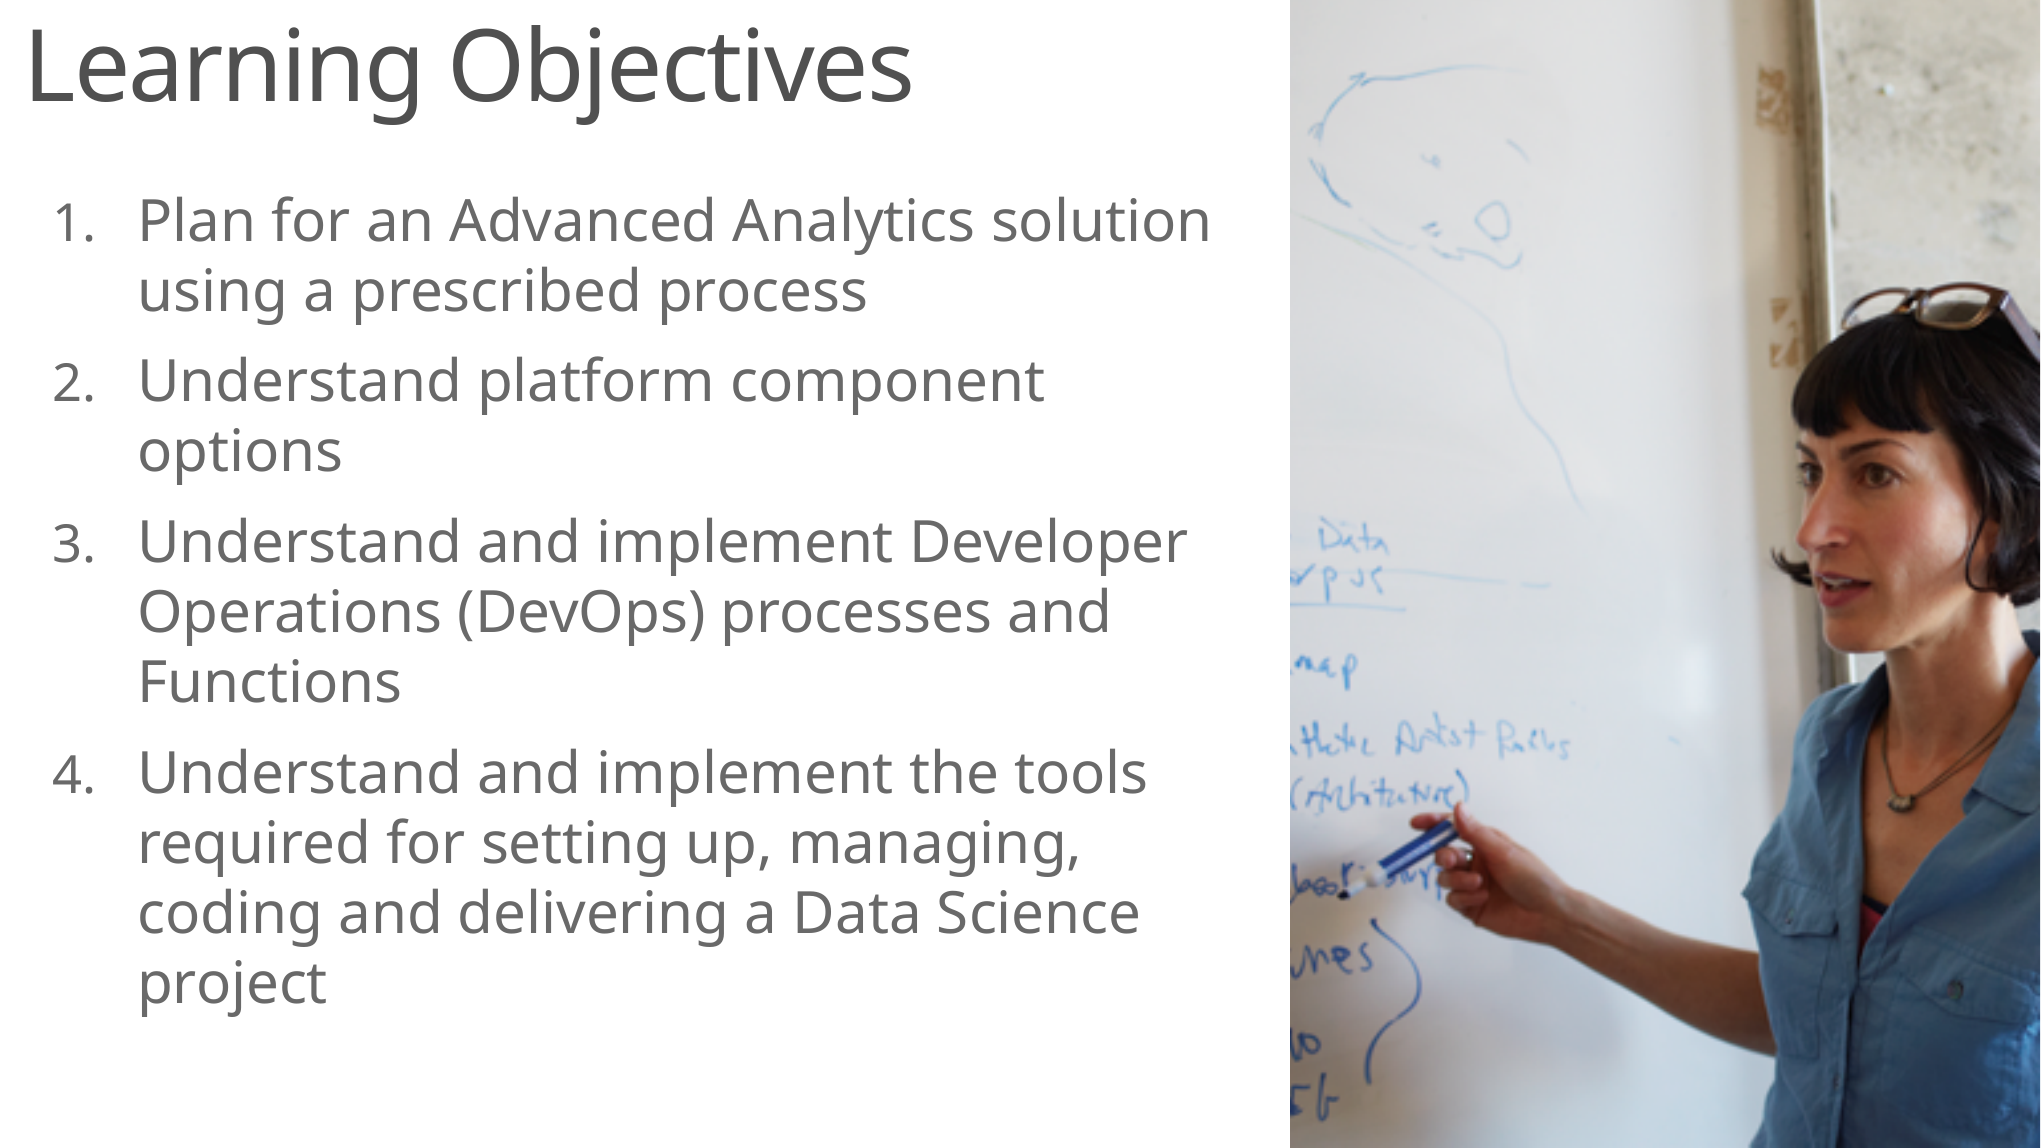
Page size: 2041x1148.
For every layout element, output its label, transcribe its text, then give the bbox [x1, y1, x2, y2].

text_box Learning Objectives [0, 0, 1288, 144]
picture [1290, 0, 2041, 1148]
text_box Plan for an Advanced Analytics solution using a prescribed process Understand platform component options Understand and implement Developer Operations (DevOps) processes and Functions Understand and implement the tools required for setting up, managing, coding and delivering a Data Science project [28, 167, 1262, 1030]
